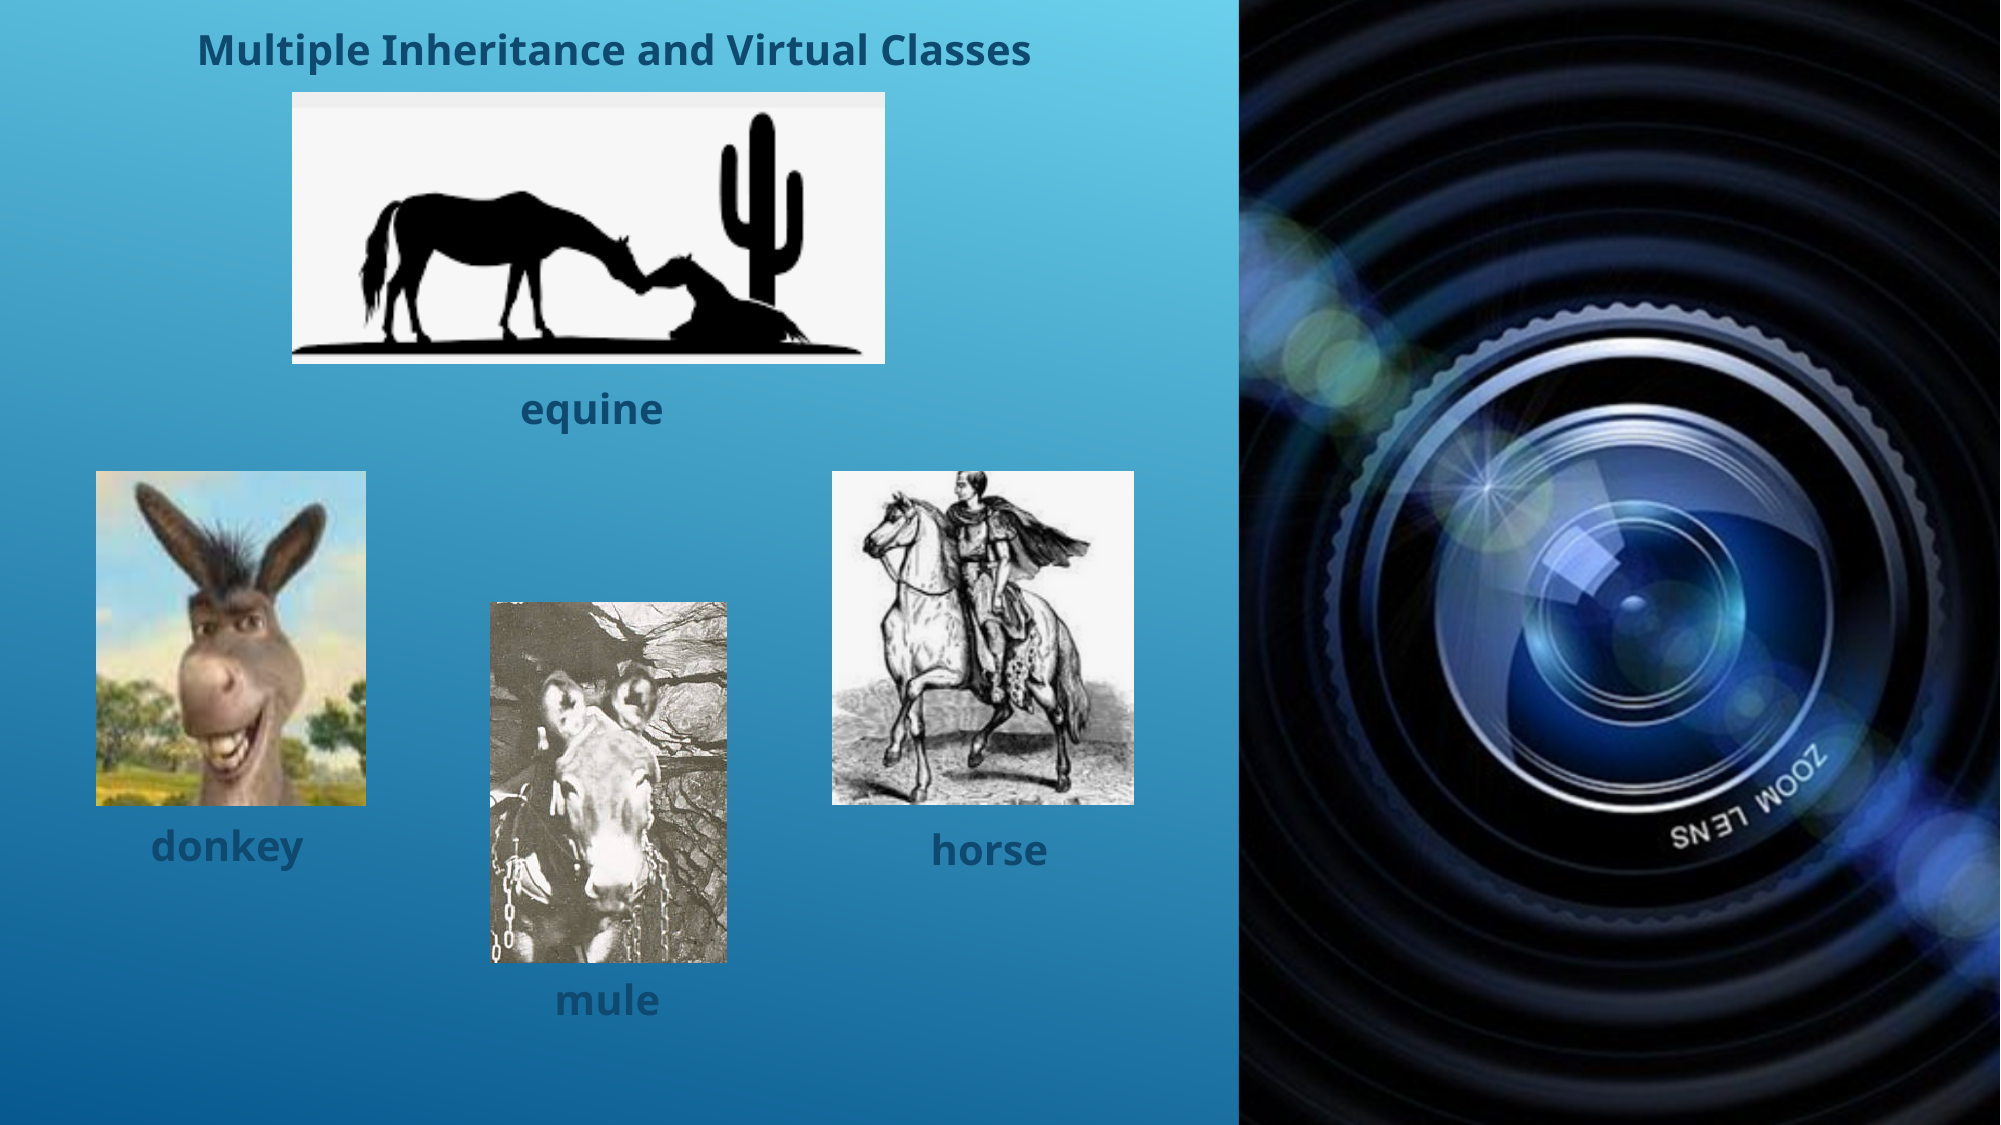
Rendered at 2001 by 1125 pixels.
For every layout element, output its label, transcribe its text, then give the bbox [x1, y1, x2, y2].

picture [832, 471, 1135, 805]
text_box donkey [135, 804, 490, 886]
picture [490, 602, 727, 963]
picture [1238, 0, 2000, 1125]
list Multiple Inheritance and Virtual Classes [181, 0, 1238, 529]
text_box horse [915, 808, 1238, 890]
picture [292, 91, 885, 364]
text_box mule [539, 963, 705, 1040]
text_box equine [505, 367, 950, 449]
picture [96, 471, 366, 807]
